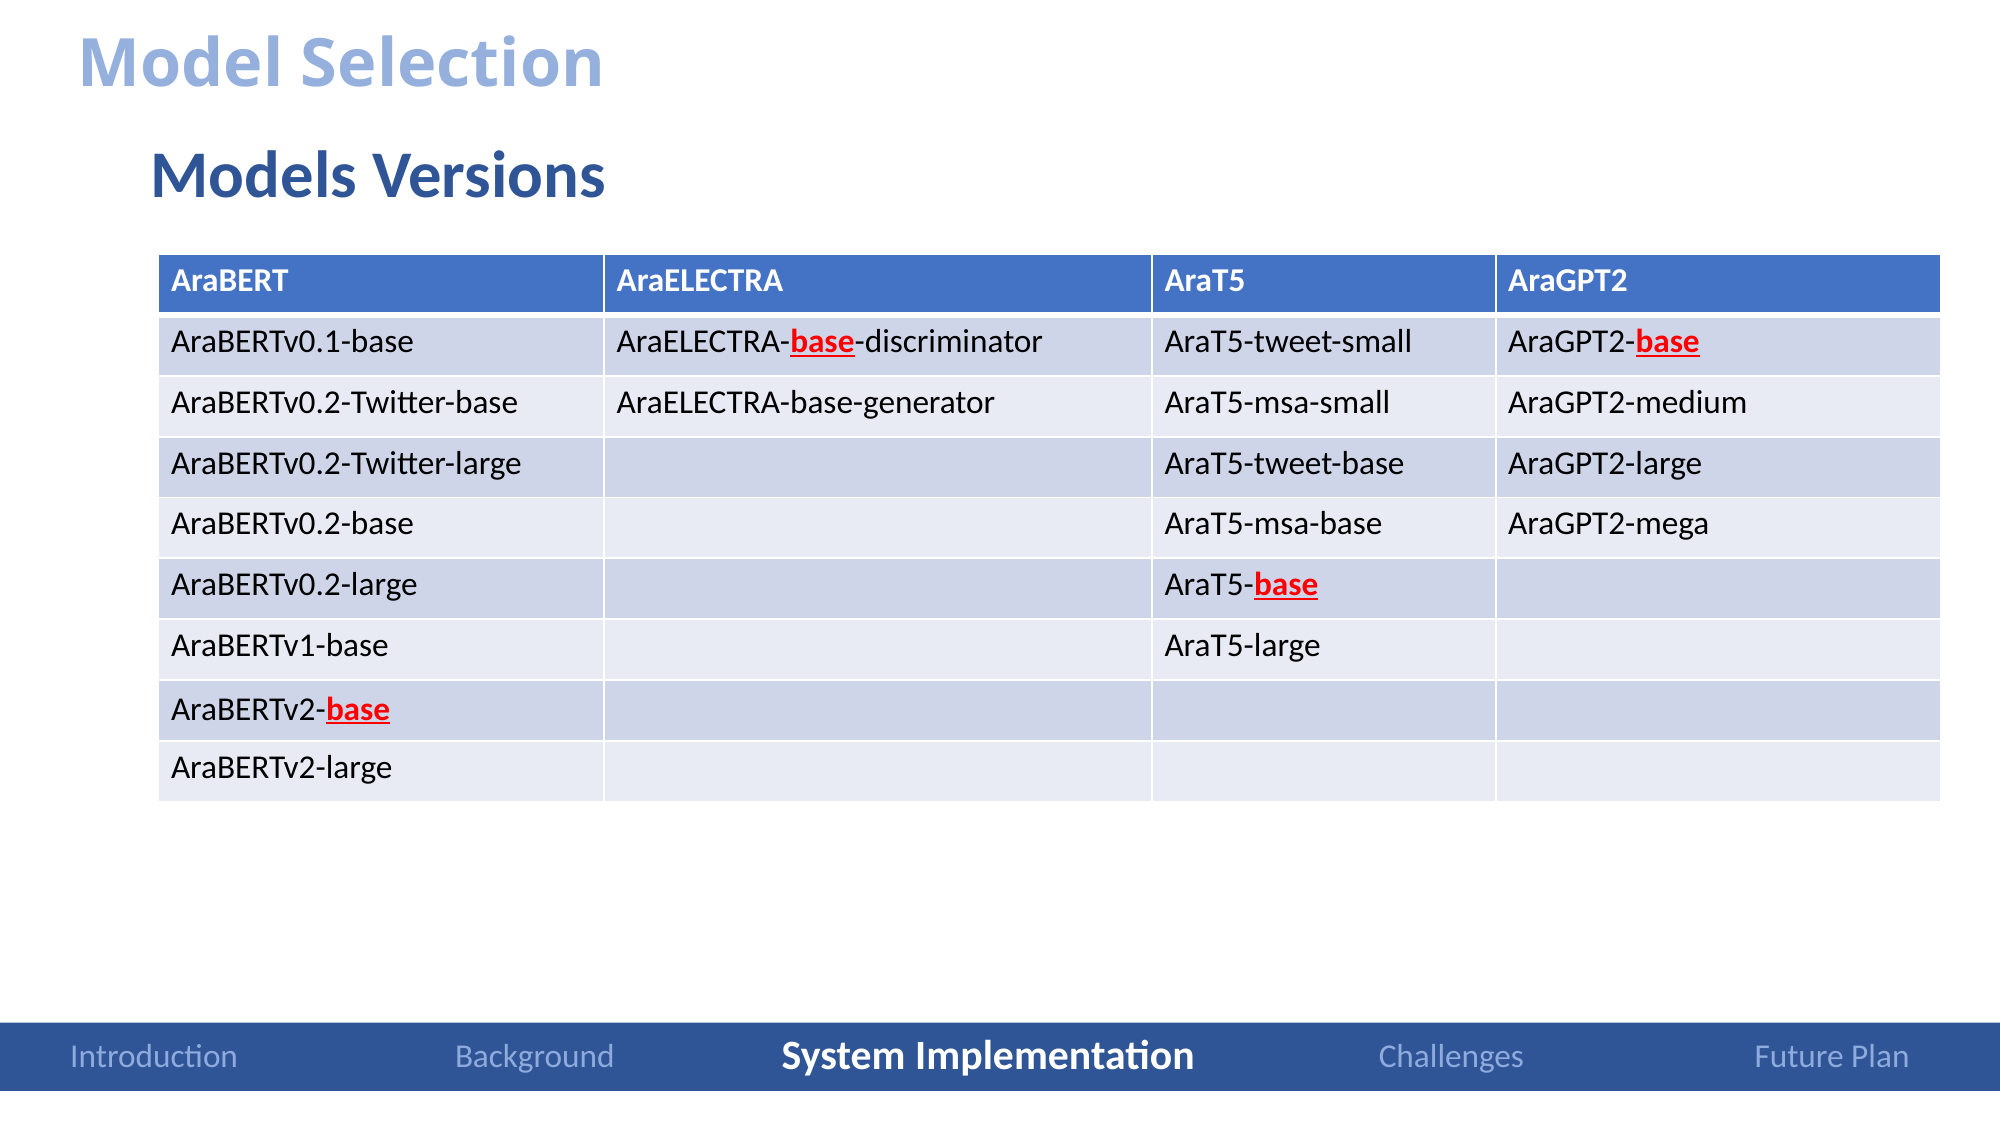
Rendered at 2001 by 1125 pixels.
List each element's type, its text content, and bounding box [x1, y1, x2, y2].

text_box Challenges [1283, 1030, 1620, 1100]
table_header AraT5 [1153, 288, 1495, 312]
table_cell AraBERTv2-base [159, 681, 603, 740]
table_cell AraBERTv0.2-base [159, 498, 603, 557]
table_cell AraGPT2-medium [1497, 377, 1940, 436]
table_header AraBERT [159, 288, 603, 312]
table_cell AraBERTv0.2-large [159, 559, 603, 618]
table_cell AraT5-base [1153, 559, 1495, 618]
table_cell [605, 742, 1151, 801]
table_cell AraBERTv2-large [159, 742, 603, 801]
text_box Future Plan [1664, 1030, 2000, 1100]
table_cell AraGPT2-base [1497, 318, 1940, 375]
table_cell AraT5-msa-base [1153, 498, 1495, 557]
list Introduction [0, 1031, 322, 1100]
table_cell [1497, 620, 1940, 679]
table_cell [1497, 559, 1940, 618]
table_cell AraBERTv1-base [159, 620, 603, 679]
table_header AraELECTRA [605, 288, 1151, 312]
table_cell AraT5-tweet-base [1153, 438, 1495, 497]
table_cell [1497, 681, 1940, 740]
table_cell AraGPT2-mega [1497, 498, 1940, 557]
text_box System Implementation [747, 1026, 1239, 1095]
text_box Model Selection [62, 0, 1788, 171]
table_cell [1153, 681, 1495, 740]
table_cell [1497, 742, 1940, 801]
table_cell [605, 498, 1151, 557]
table_cell [605, 620, 1151, 679]
table_cell [605, 559, 1151, 618]
table_cell AraT5-large [1153, 620, 1495, 679]
table_cell AraBERTv0.2-Twitter-base [159, 377, 603, 436]
table_cell [605, 681, 1151, 740]
table_header AraGPT2 [1497, 255, 1940, 312]
table_cell AraGPT2-large [1497, 438, 1940, 497]
table_cell AraT5-tweet-small [1153, 318, 1495, 375]
table_cell AraBERTv0.1-base [159, 318, 603, 375]
table_cell [1153, 742, 1495, 801]
text_box Models Versions [135, 70, 1861, 288]
table_cell AraBERTv0.2-Twitter-large [159, 438, 603, 497]
table_cell [605, 438, 1151, 497]
text_box [0, 1022, 2000, 1092]
table_cell AraELECTRA-base-discriminator [605, 318, 1151, 375]
table_cell AraT5-msa-small [1153, 377, 1495, 436]
table_cell AraELECTRA-base-generator [605, 377, 1151, 436]
text_box Background [367, 1031, 703, 1100]
